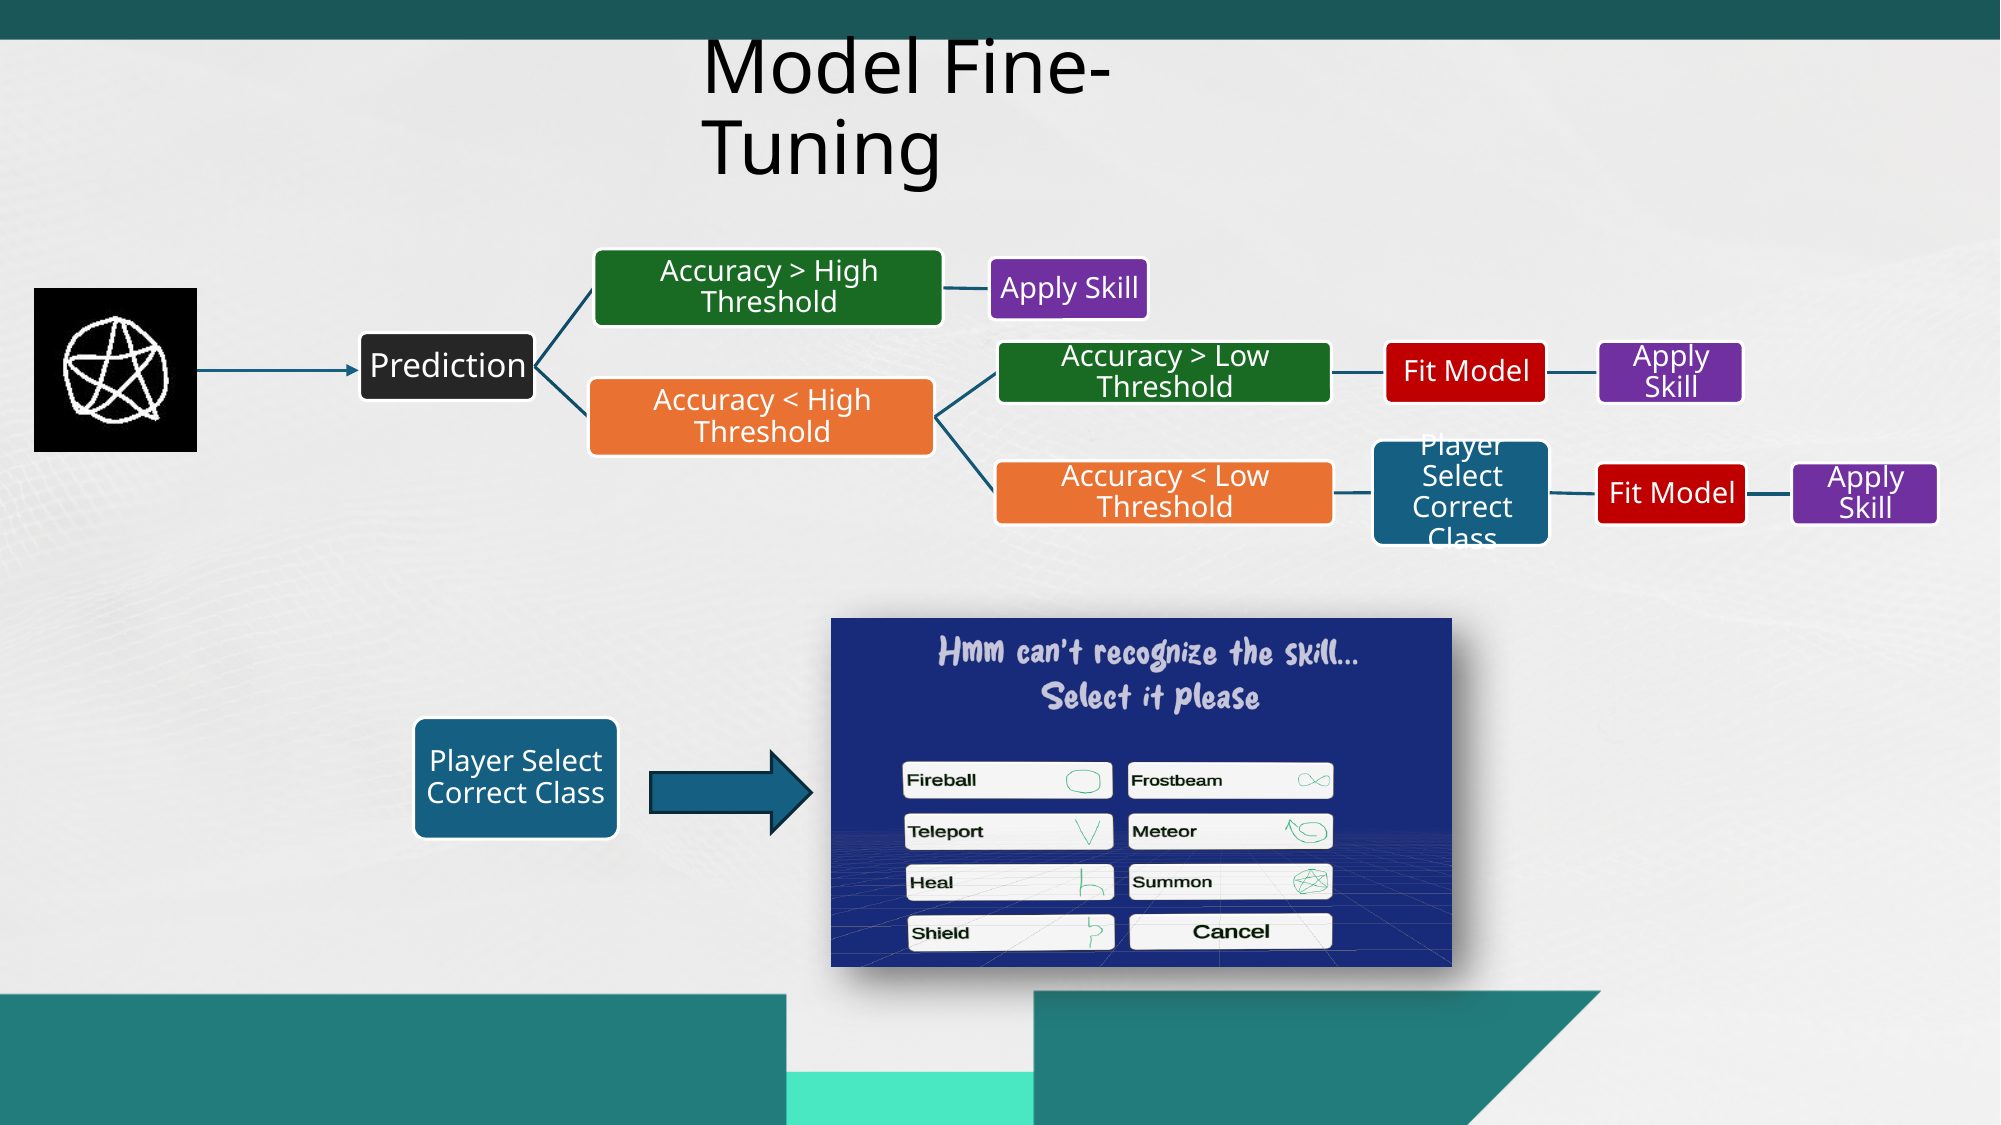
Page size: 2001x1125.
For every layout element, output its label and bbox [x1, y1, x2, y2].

text_box [358, 111, 1945, 681]
picture [0, 0, 2000, 1125]
text_box [412, 716, 619, 840]
